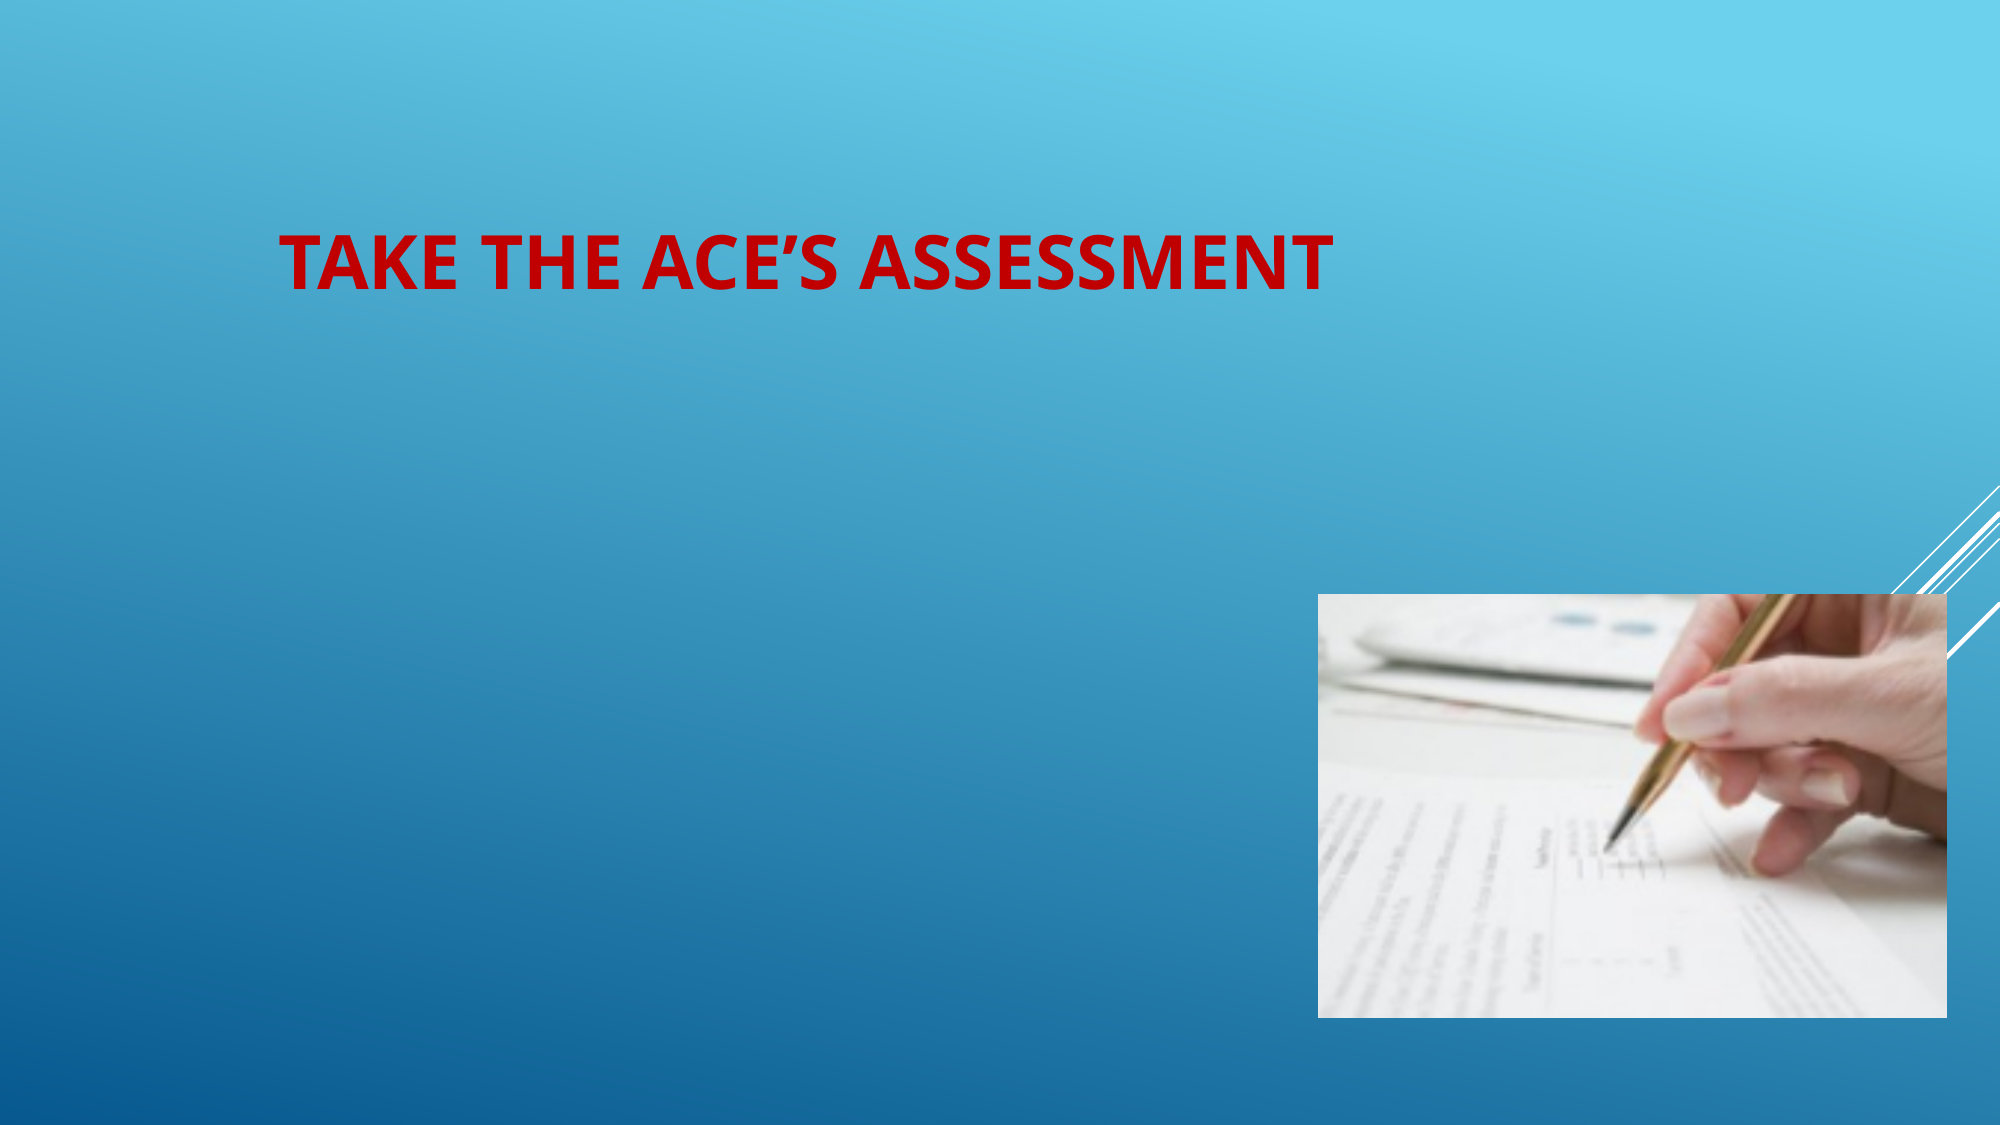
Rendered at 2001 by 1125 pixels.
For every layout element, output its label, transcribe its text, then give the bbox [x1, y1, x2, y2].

title Take the ACE’s assessment [263, 136, 1664, 384]
picture [1318, 594, 1948, 1018]
